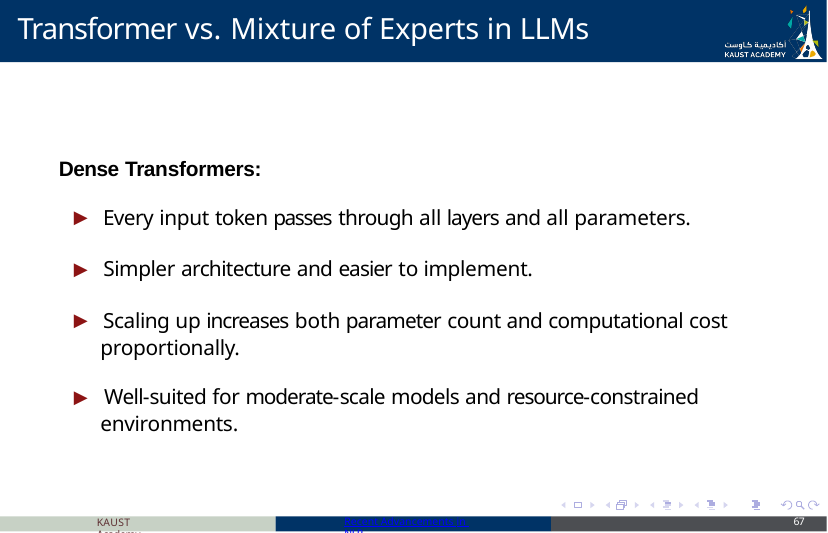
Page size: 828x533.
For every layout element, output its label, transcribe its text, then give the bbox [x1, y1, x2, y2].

list Dense Transformers: ▶ Every input token passes through all layers and all parameters. ▶ Simpler architecture and easier to implement. ▶ Scaling up increases both parameter count and computational cost proportionally. ▶ Well-suited for moderate-scale models and resource-constrained environments. [48, 89, 775, 450]
picture [721, 2, 827, 62]
title Transformer vs. Mixture of Experts in LLMs [15, 7, 735, 99]
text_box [0, 516, 827, 532]
